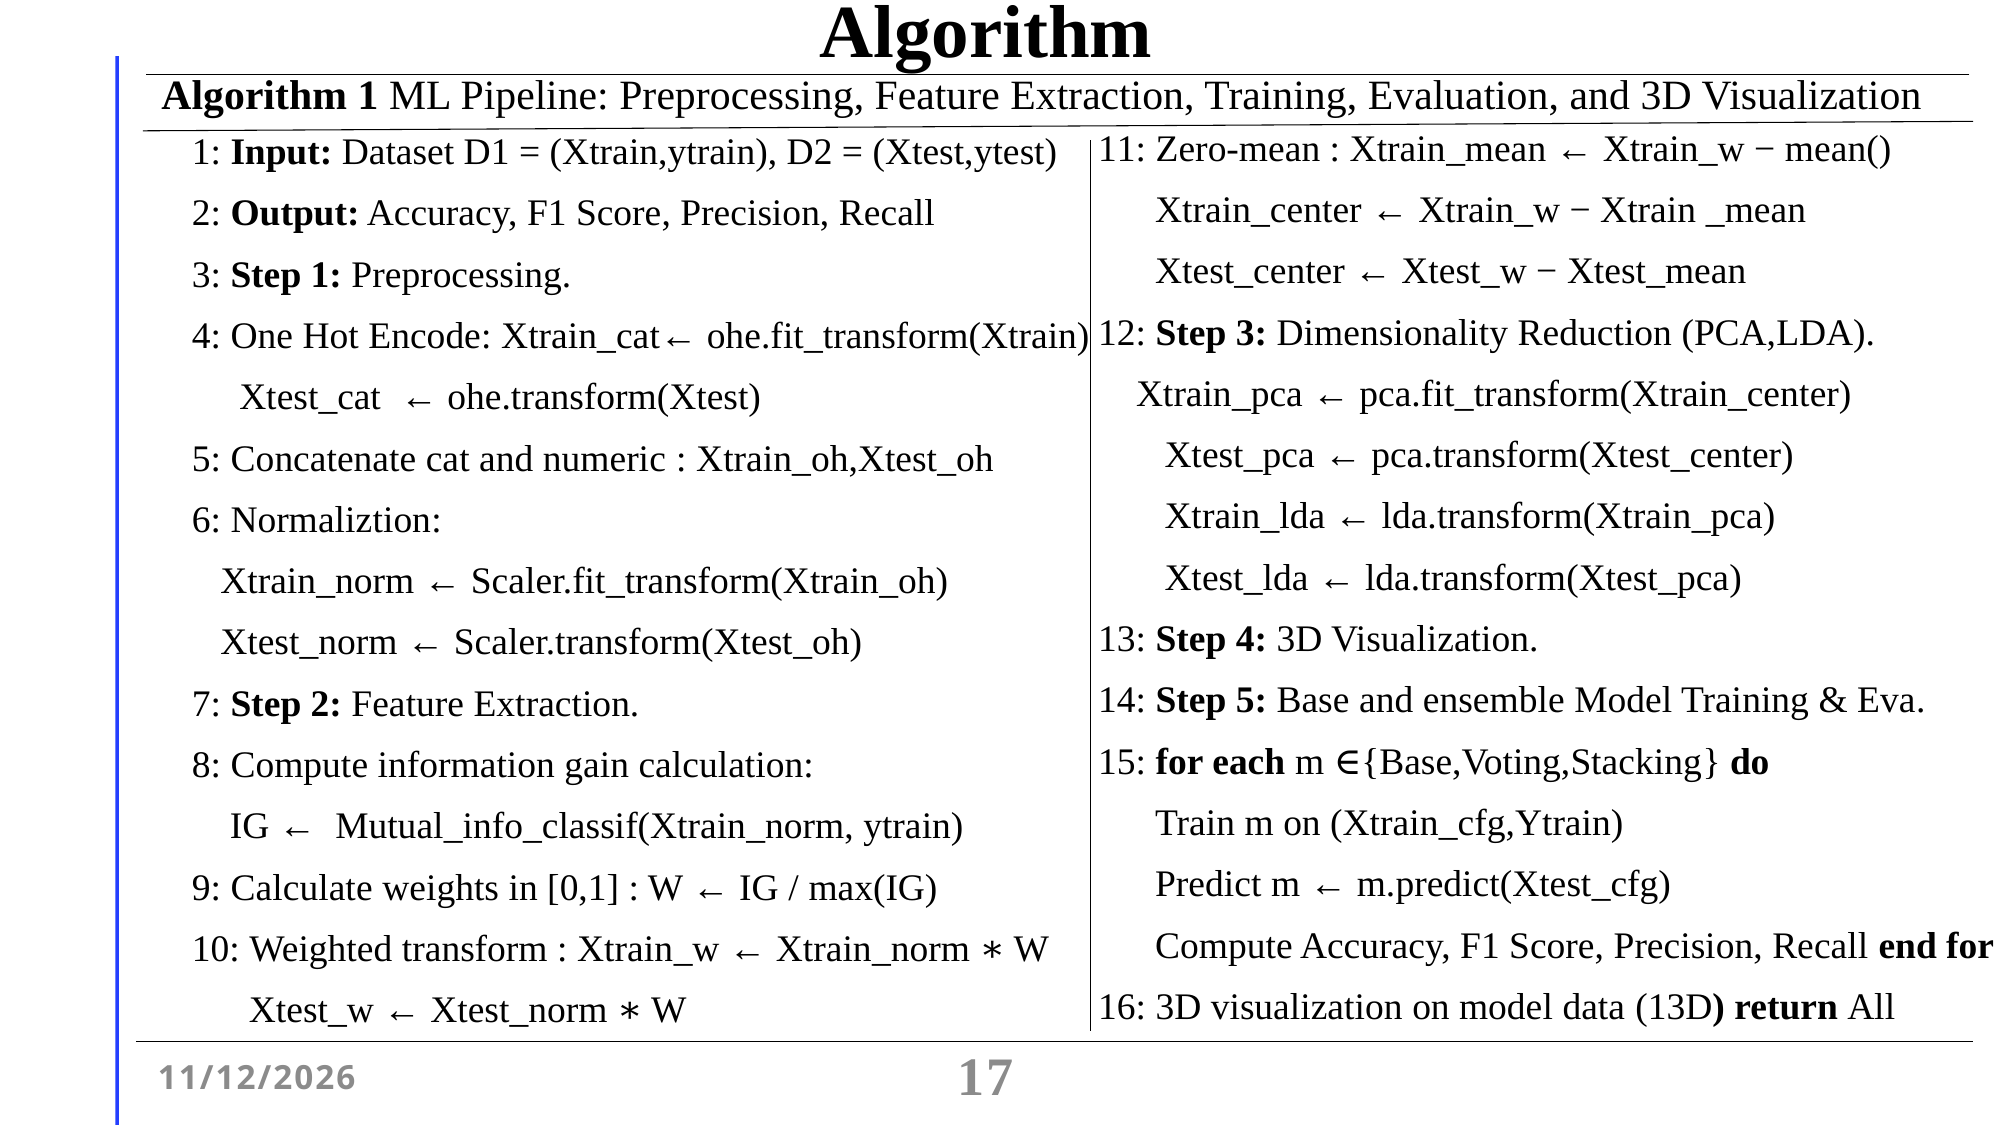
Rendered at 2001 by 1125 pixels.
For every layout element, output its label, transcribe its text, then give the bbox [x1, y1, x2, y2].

text_box 1: Input: Dataset D1 = (Xtrain,ytrain), D2 = (Xtest,ytest) 2: Output: Accuracy, F1 Score, Precision, Recall 3: Step 1: Preprocessing. 4: One Hot Encode: Xtrain_cat← ohe.fit_transform(Xtrain) Xtest_cat ← ohe.transform(Xtest) 5: Concatenate cat and numeric : Xtrain_oh,Xtest_oh 6: Normaliztion: Xtrain_norm ← Scaler.fit_transform(Xtrain_oh) Xtest_norm ← Scaler.transform(Xtest_oh) 7: Step 2: Feature Extraction. 8: Compute information gain calculation: IG ← Mutual_info_classif(Xtrain_norm, ytrain) 9: Calculate weights in [0,1] : W ← IG / max(IG) 10: Weighted transform : Xtrain_w ← Xtrain_norm ∗ W Xtest_w ← Xtest_norm ∗ W [176, 131, 1122, 1038]
list Algorithm 1 ML Pipeline: Preprocessing, Feature Extraction, Training, Evaluation, and 3D Visualization [146, 65, 2000, 117]
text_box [142, 121, 1974, 131]
slide_number 17 [930, 1042, 1042, 1118]
title Algorithm [198, 0, 1774, 65]
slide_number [142, 1042, 384, 1123]
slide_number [142, 1035, 384, 1041]
